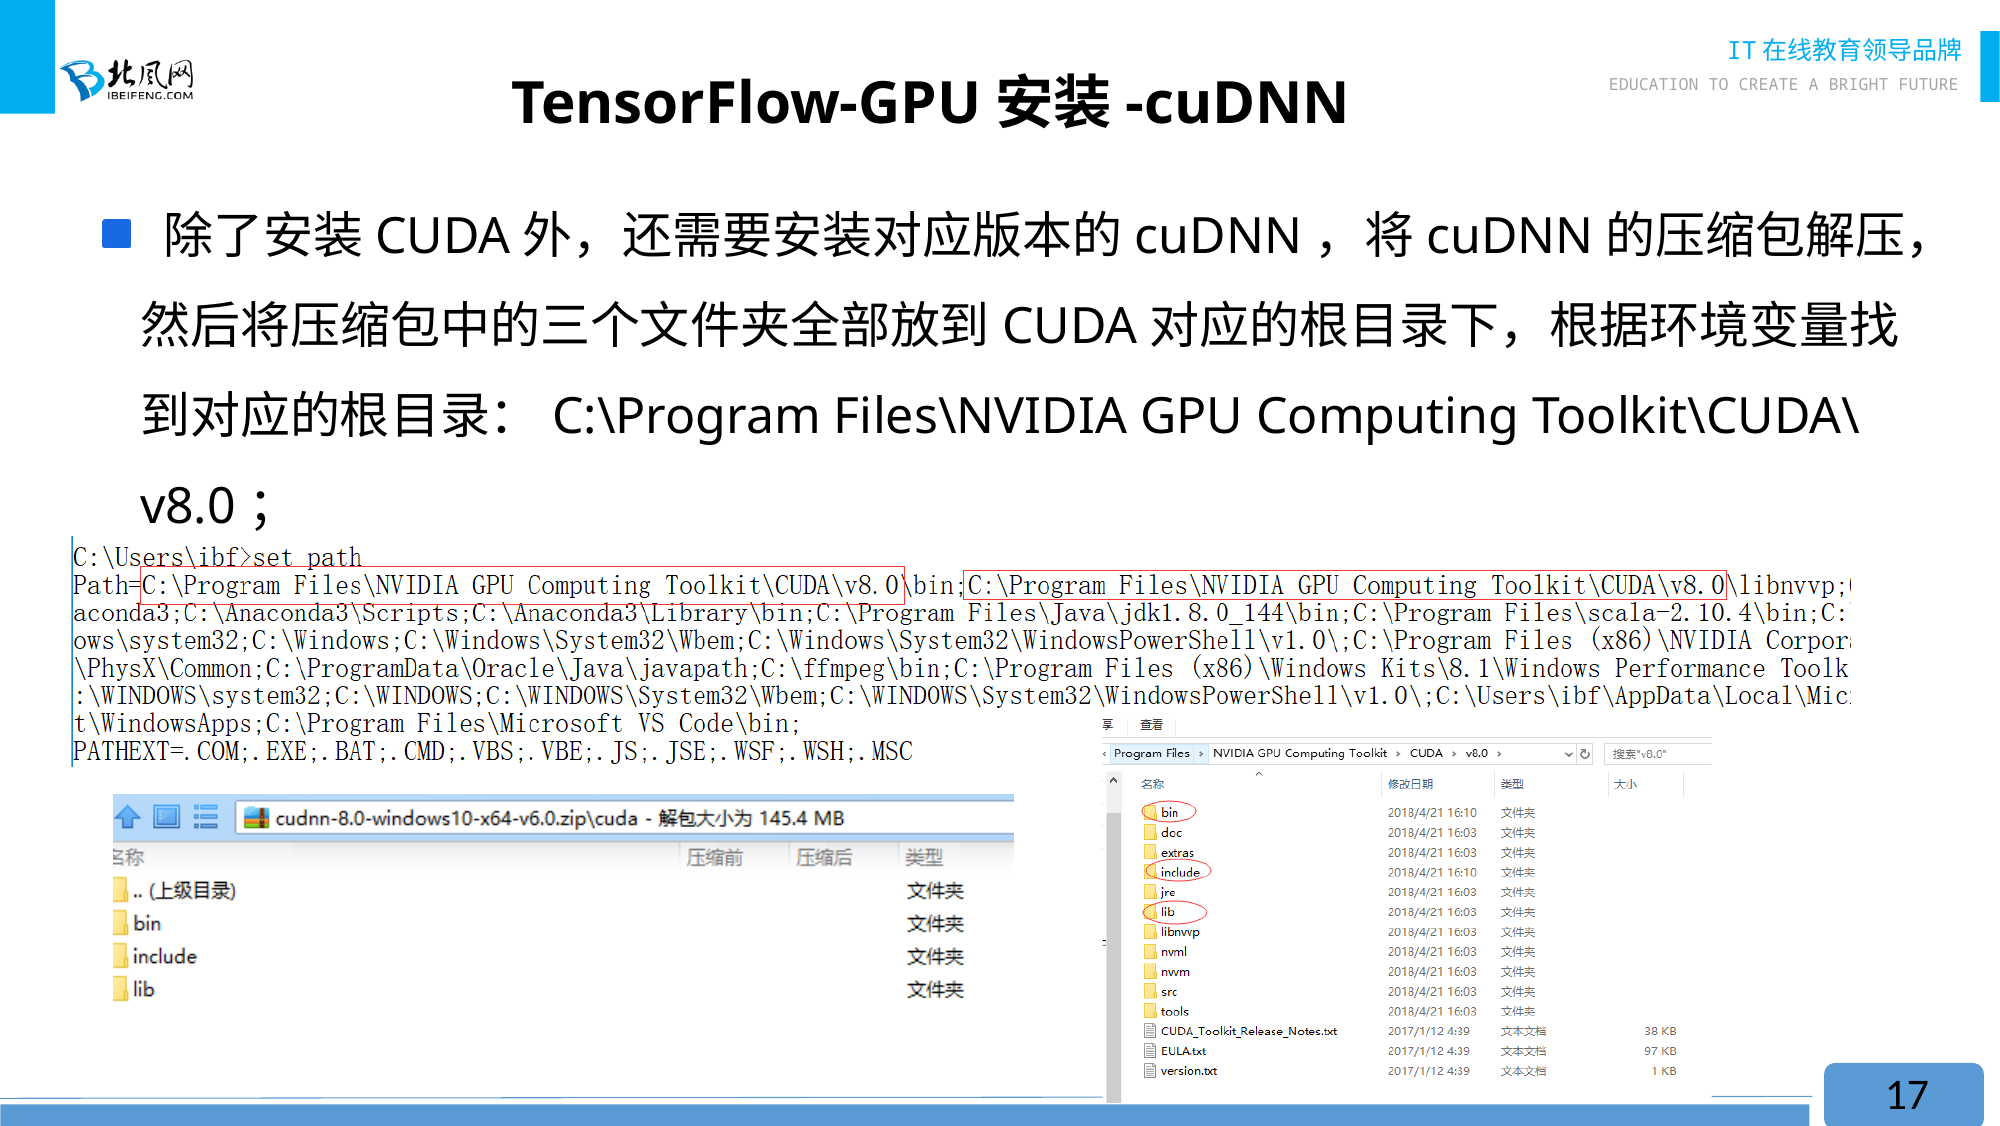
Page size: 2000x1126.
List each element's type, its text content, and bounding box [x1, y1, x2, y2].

picture [71, 536, 1851, 1103]
title TensorFlow-GPU安装-cuDNN [255, 42, 1606, 167]
picture [113, 794, 1014, 1028]
picture [102, 219, 131, 248]
picture [56, 54, 198, 103]
list 除了安装CUDA外，还需要安装对应版本的cuDNN，将cuDNN的压缩包解压，然后将压缩包中的三个文件夹全部放到CUDA对应的根目录下，根据环境变量找到对应的根目录：C:\Program Files\NVIDIA GPU Computing Toolkit\CUDA\v8.0； [87, 166, 1922, 1028]
